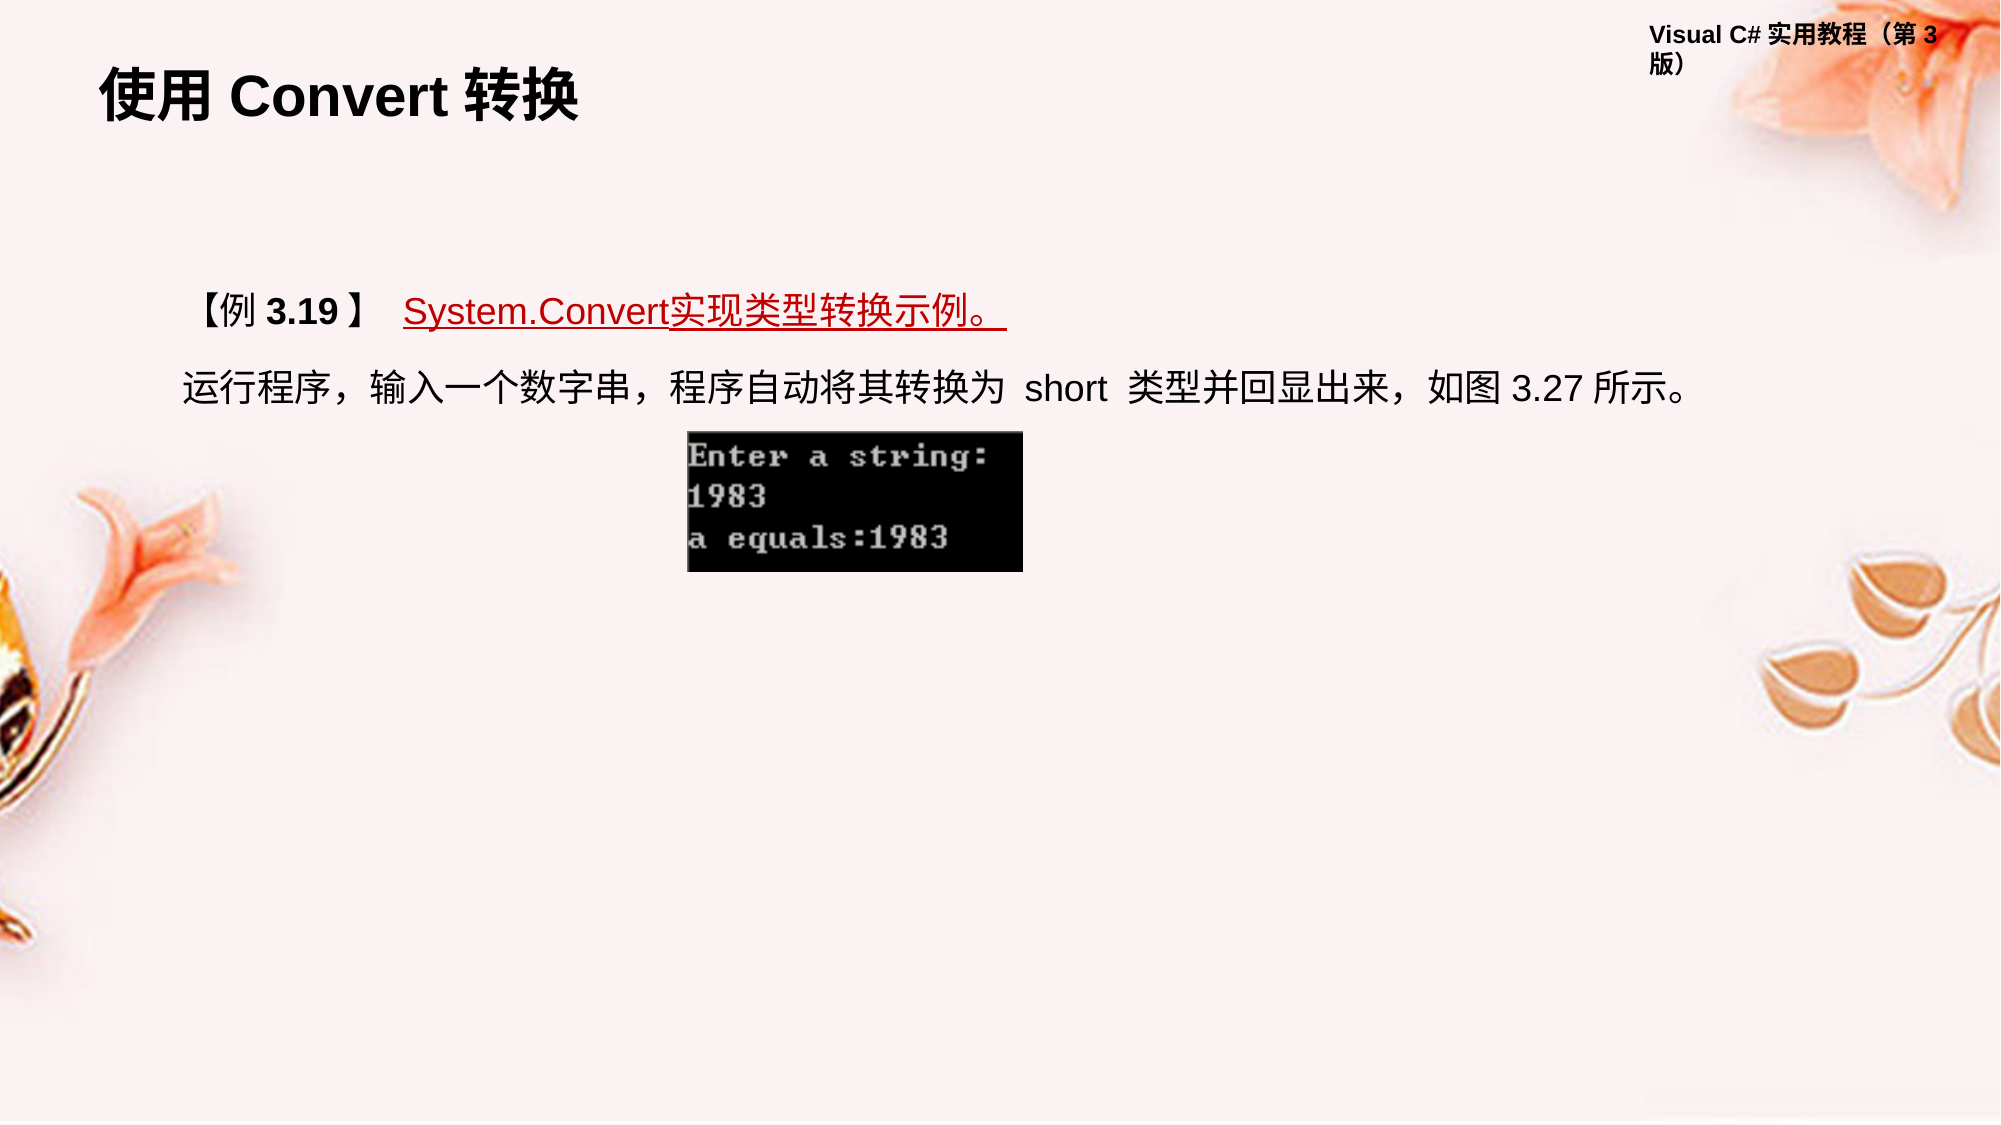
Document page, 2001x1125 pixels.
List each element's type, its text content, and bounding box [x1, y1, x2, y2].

picture [0, 0, 2001, 1125]
text_box 【例3.19】 System.Convert实现类型转换示例。 运行程序，输入一个数字串，程序自动将其转换为 short 类型并回显出来，如图3.27所示。 [167, 252, 1825, 417]
text_box 使用Convert转换 [83, 58, 1035, 136]
